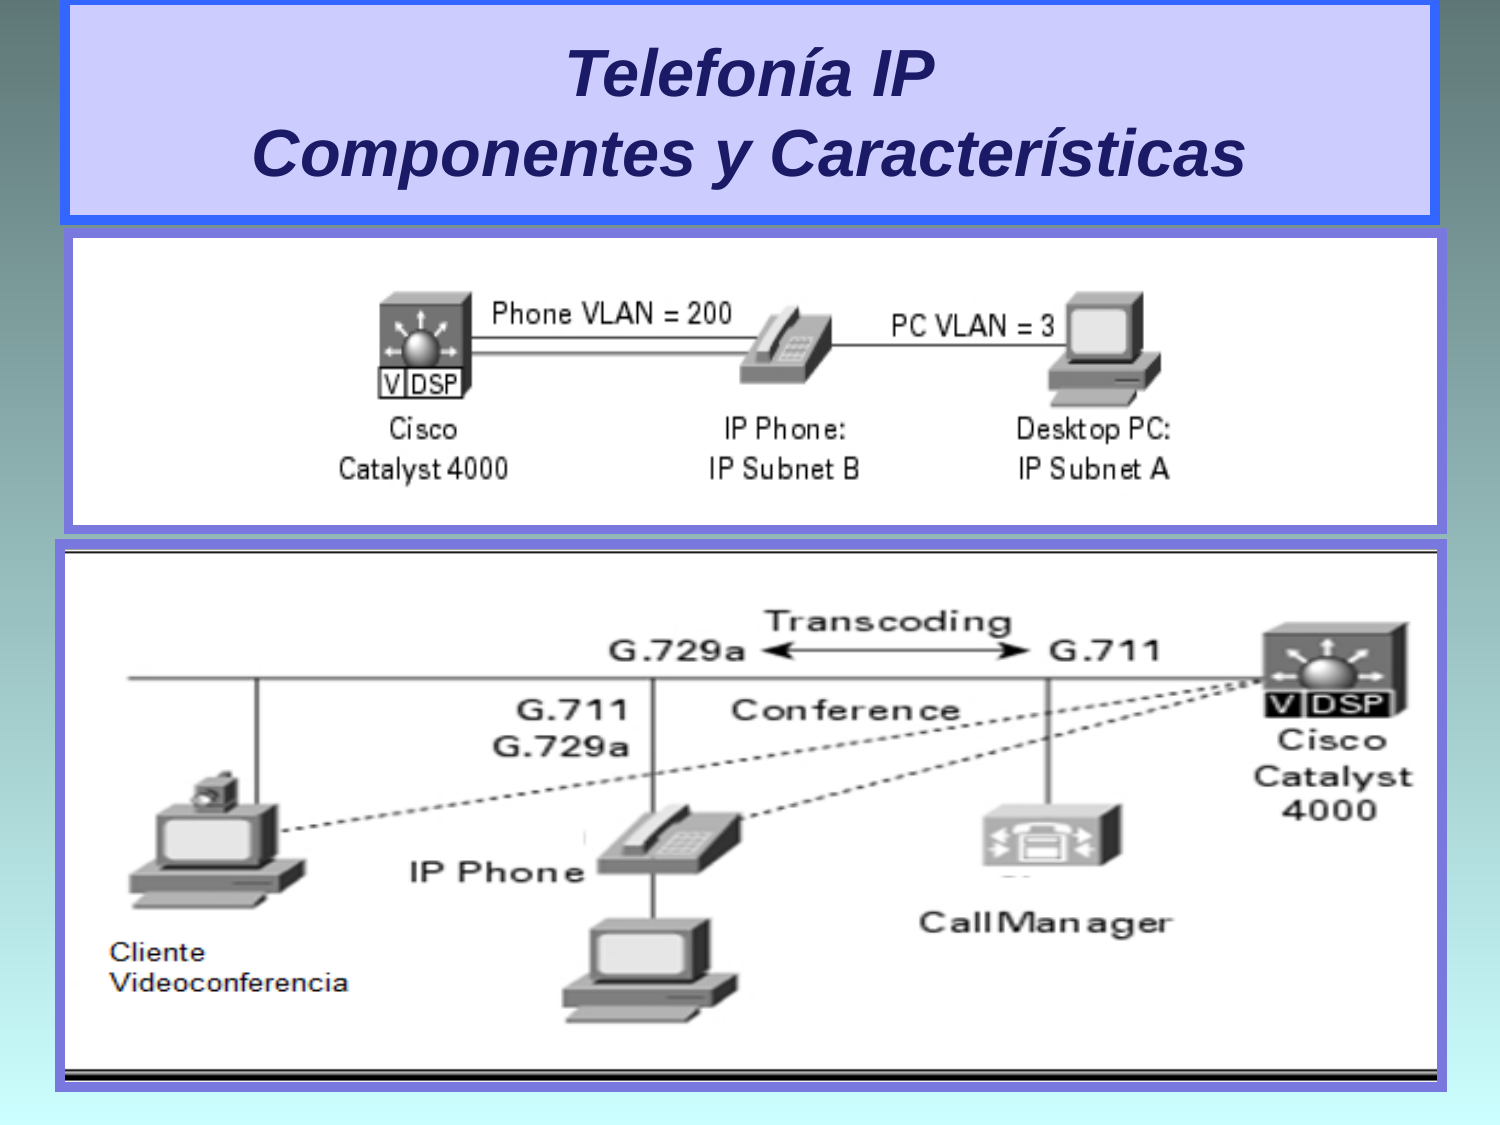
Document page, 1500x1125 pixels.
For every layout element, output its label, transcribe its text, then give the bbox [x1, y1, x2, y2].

picture [64, 548, 1438, 1083]
title Telefonía IP Componentes y Características [64, 0, 1436, 187]
picture [73, 237, 1438, 526]
text_box [0, 187, 1500, 563]
